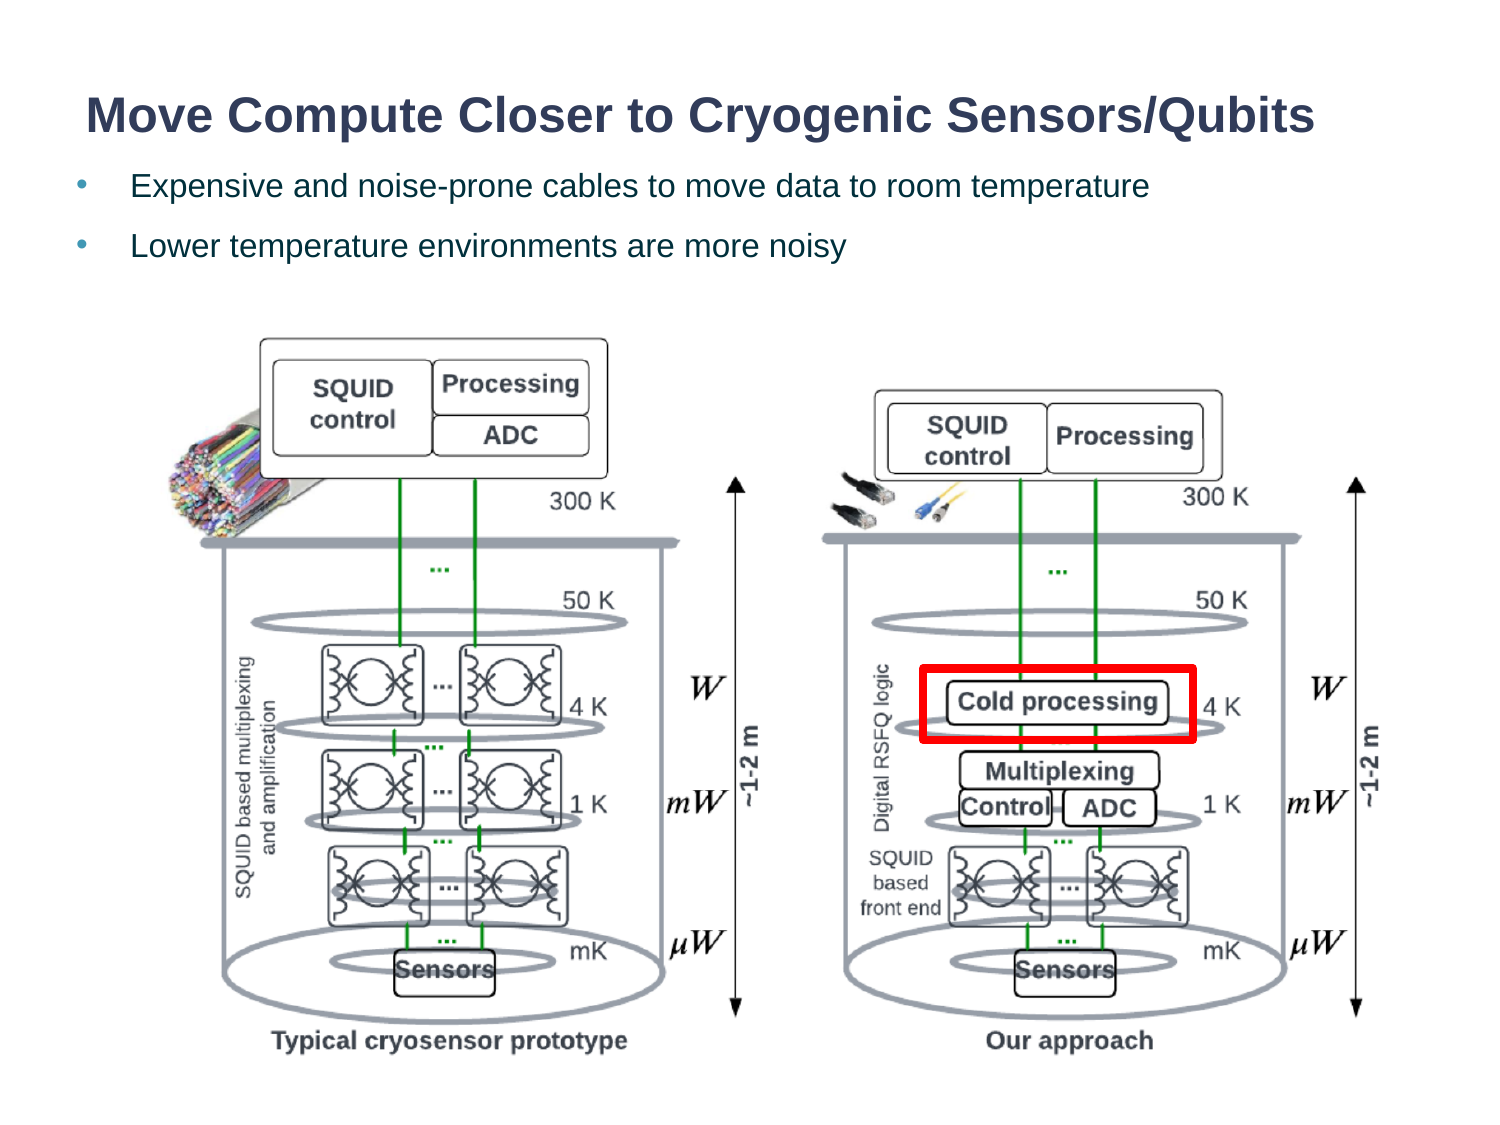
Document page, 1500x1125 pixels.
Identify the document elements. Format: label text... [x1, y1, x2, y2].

picture [157, 323, 1396, 1085]
title Move Compute Closer to Cryogenic Sensors/Qubits [70, 75, 1421, 152]
list Expensive and noise-prone cables to move data to room temperature Lower temperature environments are more noisy [40, 152, 1451, 865]
